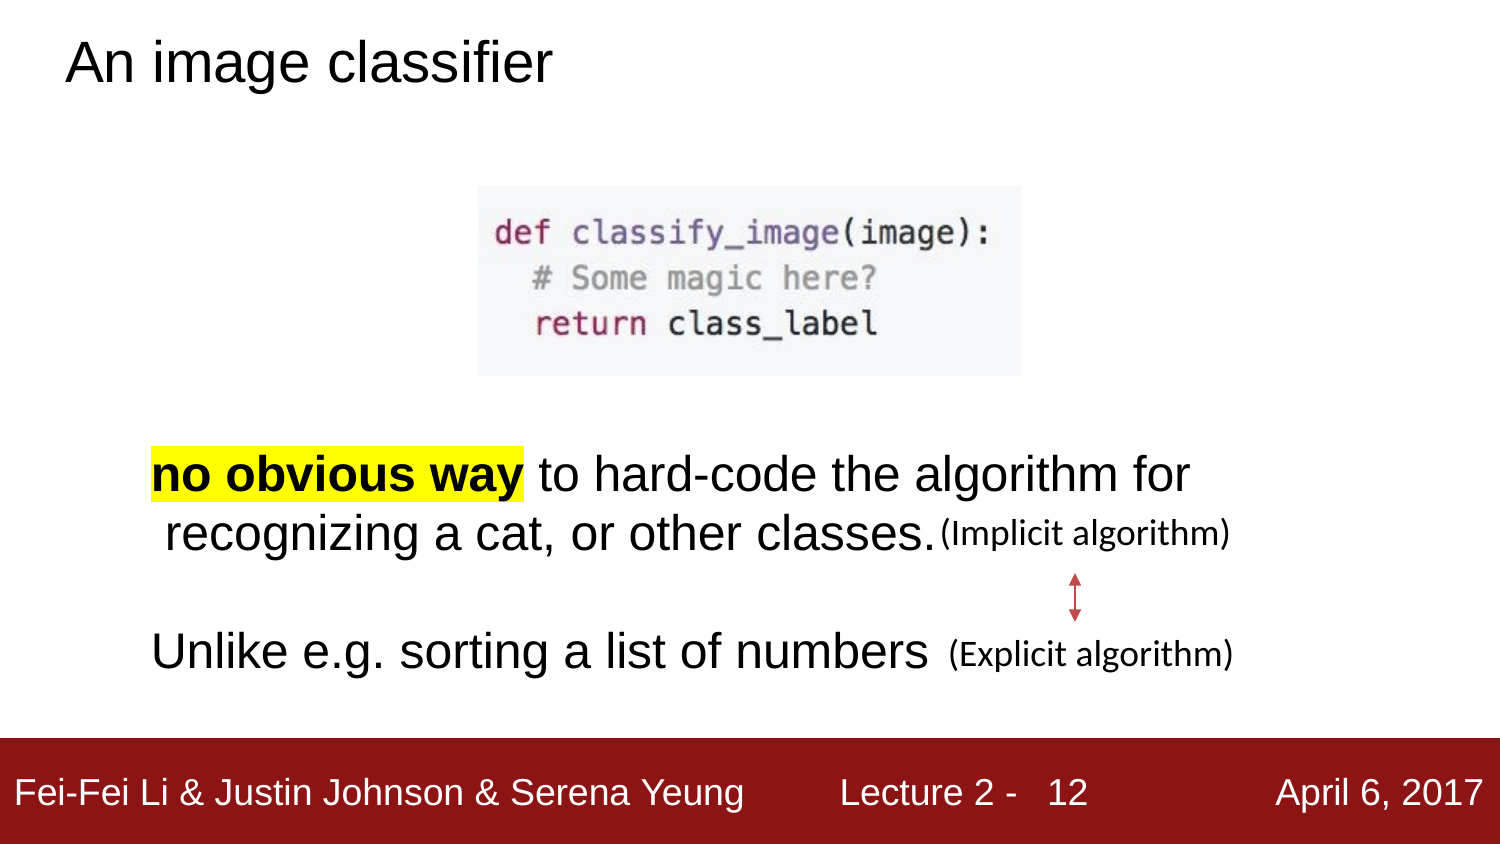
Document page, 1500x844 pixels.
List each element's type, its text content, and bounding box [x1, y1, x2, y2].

text_box [478, 186, 1022, 376]
text_box Lecture 2 - [837, 769, 1021, 814]
footer April 6, 2017 [1273, 769, 1488, 844]
text_box no obvious way to hard-code the algorithm for recognizing a cat, or other classes. Unlike e.g. sorting a list of numbers [148, 439, 1197, 679]
slide_number 12 [1040, 769, 1096, 844]
title An image classifier [63, 22, 557, 166]
text_box (Explicit algorithm) [933, 621, 1321, 681]
slide_number Fei-Fei Li & Justin Johnson & Serena Yeung [11, 769, 753, 844]
text_box (Implicit algorithm) [924, 500, 1313, 560]
